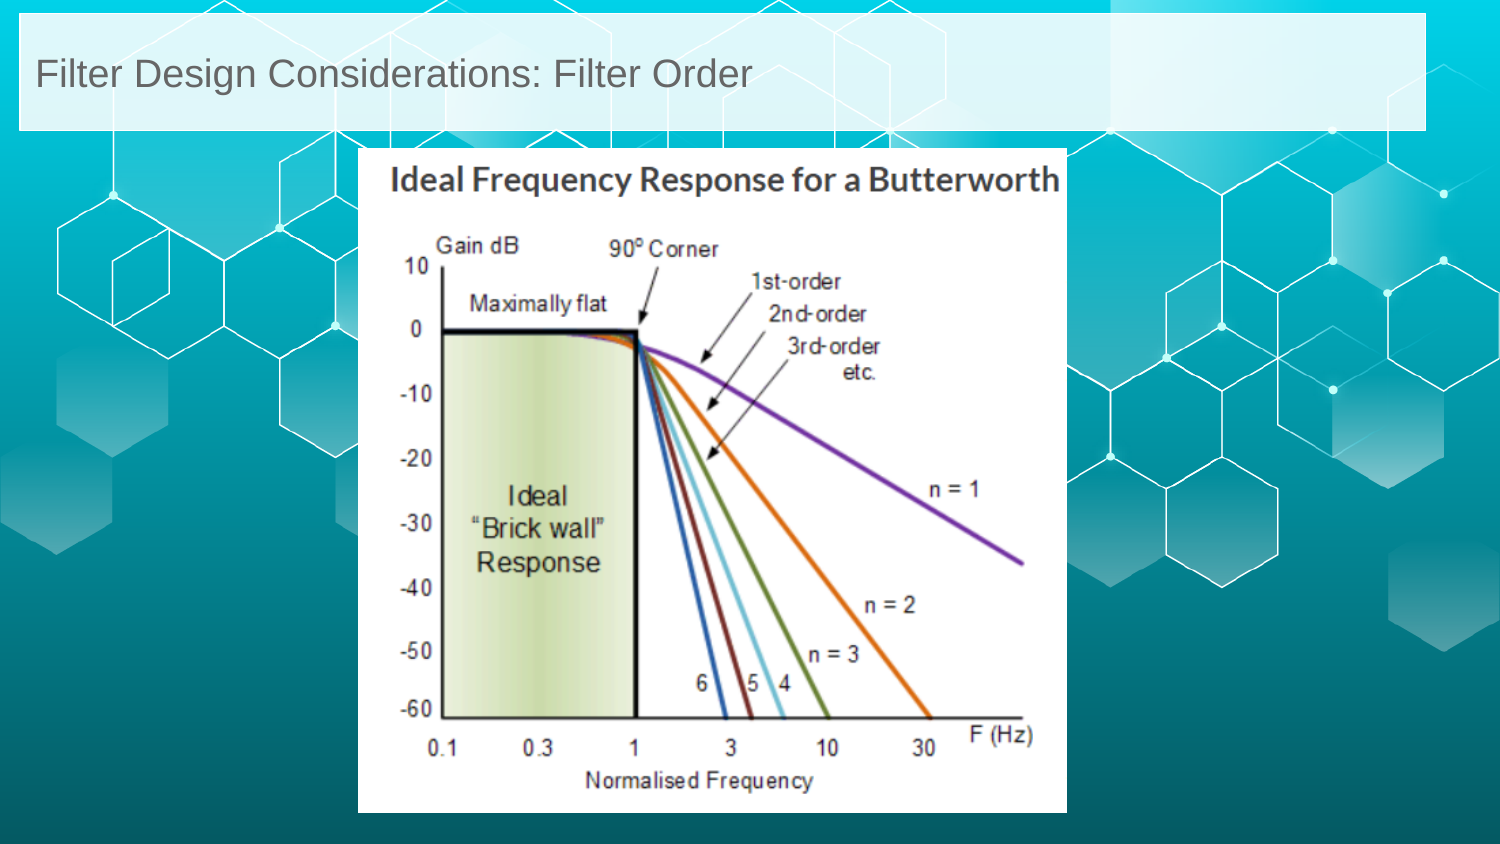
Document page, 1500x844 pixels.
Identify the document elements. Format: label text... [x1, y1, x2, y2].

text_box Filter Design Considerations: Filter Order [20, 13, 1426, 131]
picture [0, 0, 1500, 813]
